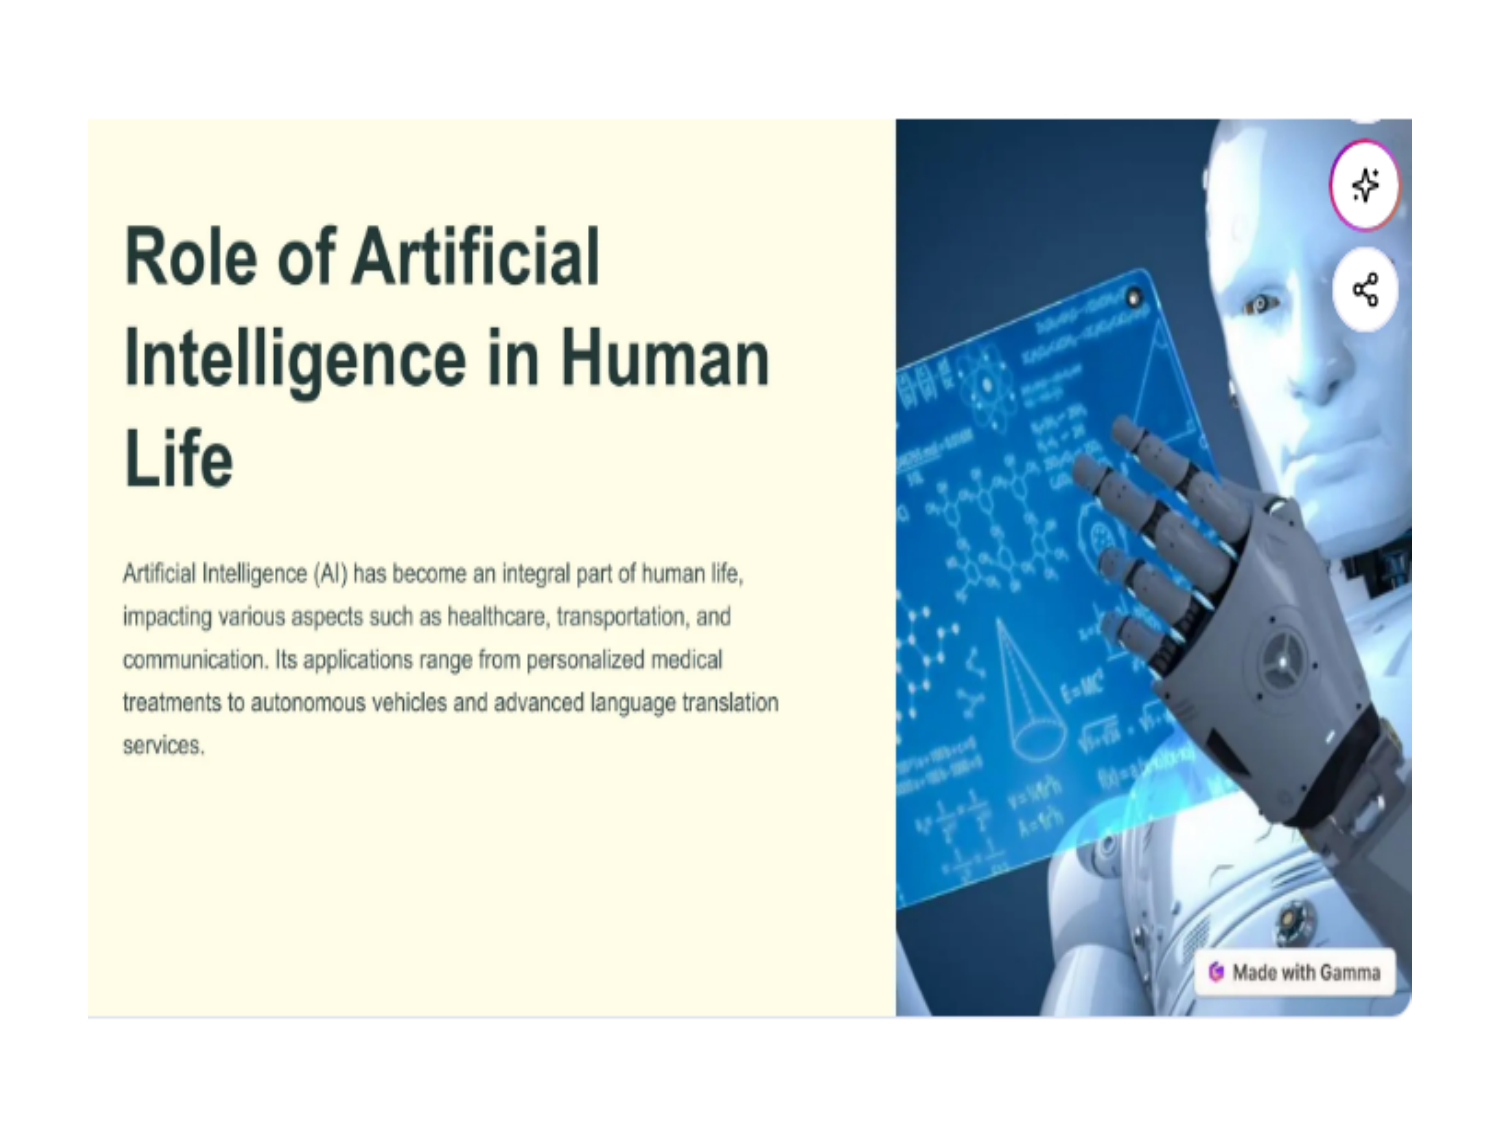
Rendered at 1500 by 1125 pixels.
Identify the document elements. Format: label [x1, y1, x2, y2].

picture [88, 89, 1412, 1024]
